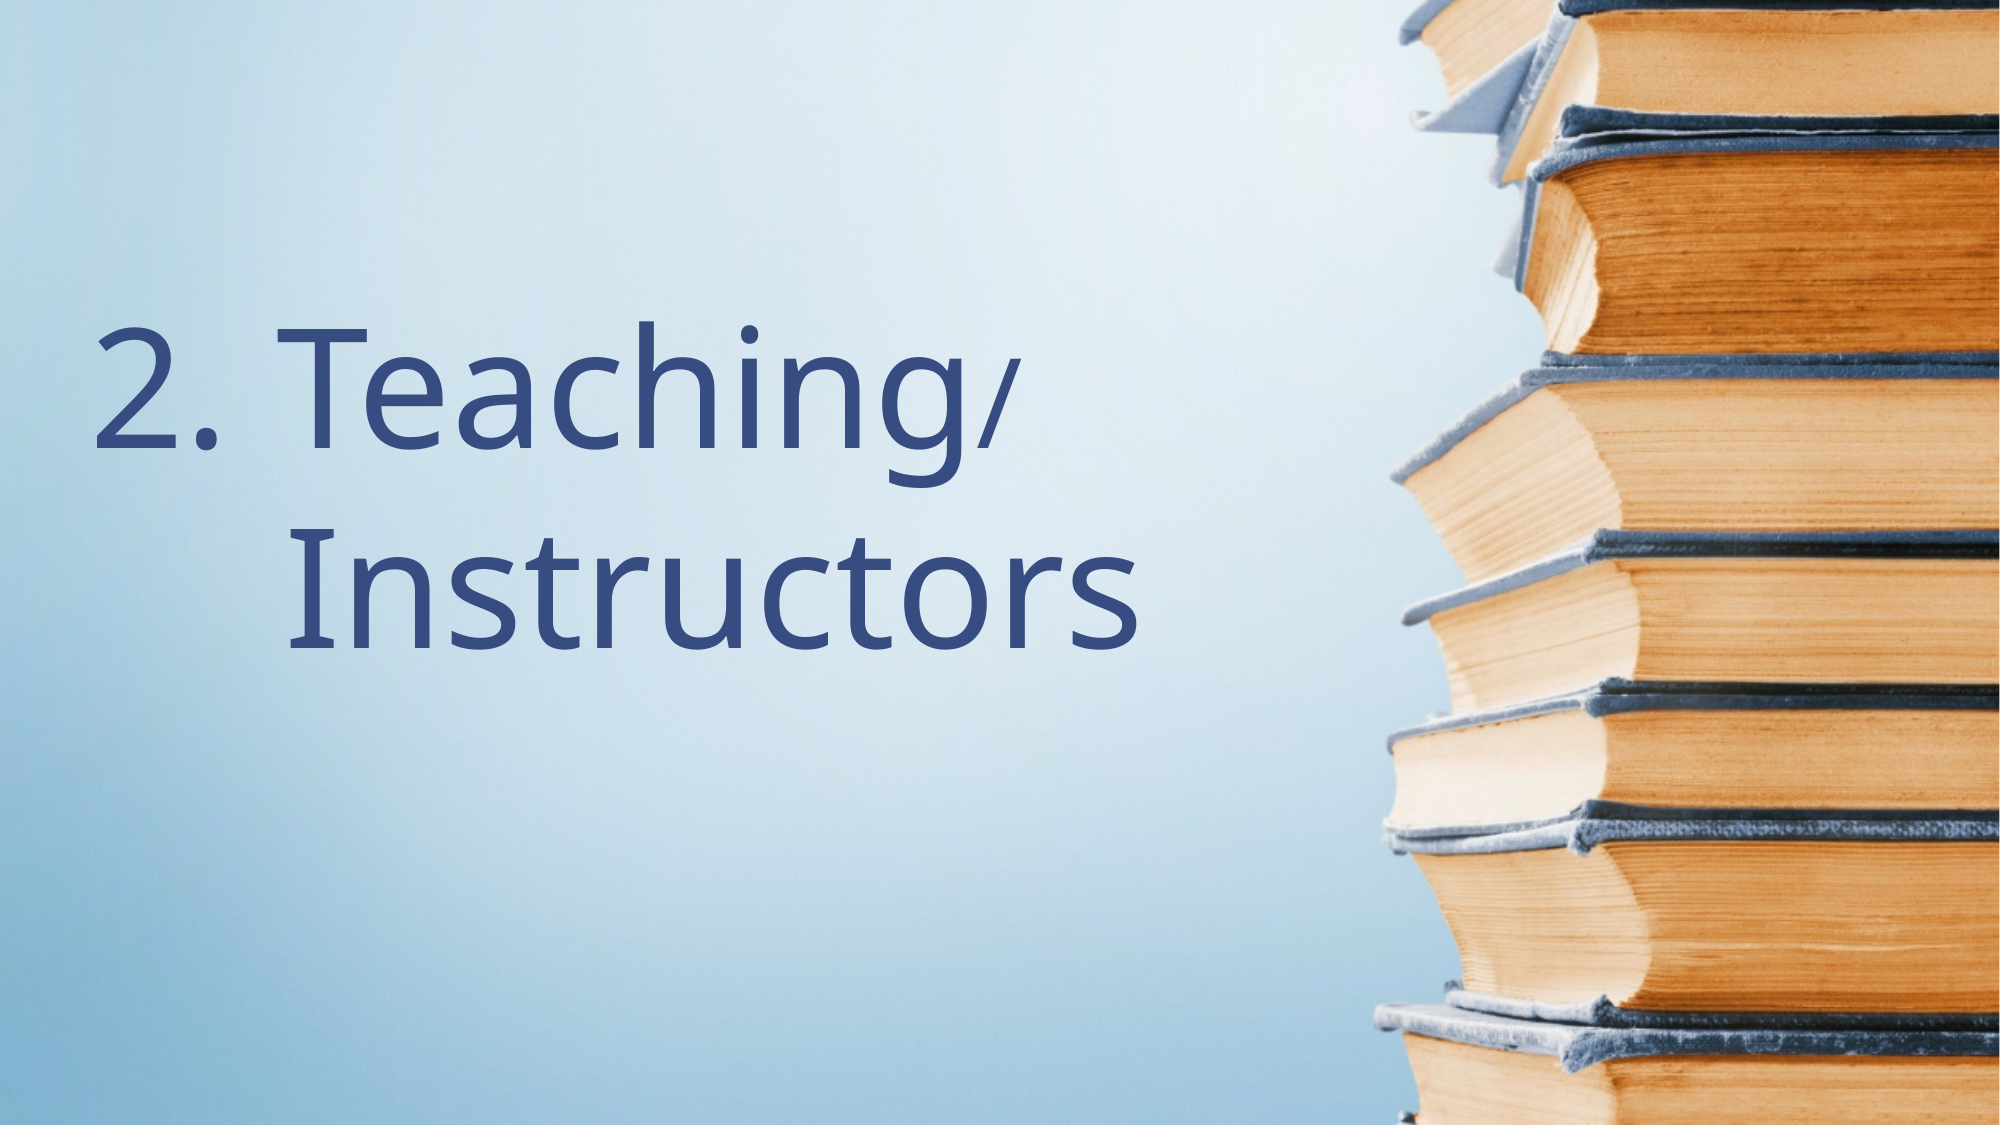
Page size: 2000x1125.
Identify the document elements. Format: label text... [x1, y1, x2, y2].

text_box Teaching/ Instructors [74, 274, 1513, 690]
picture [0, 0, 2000, 1125]
